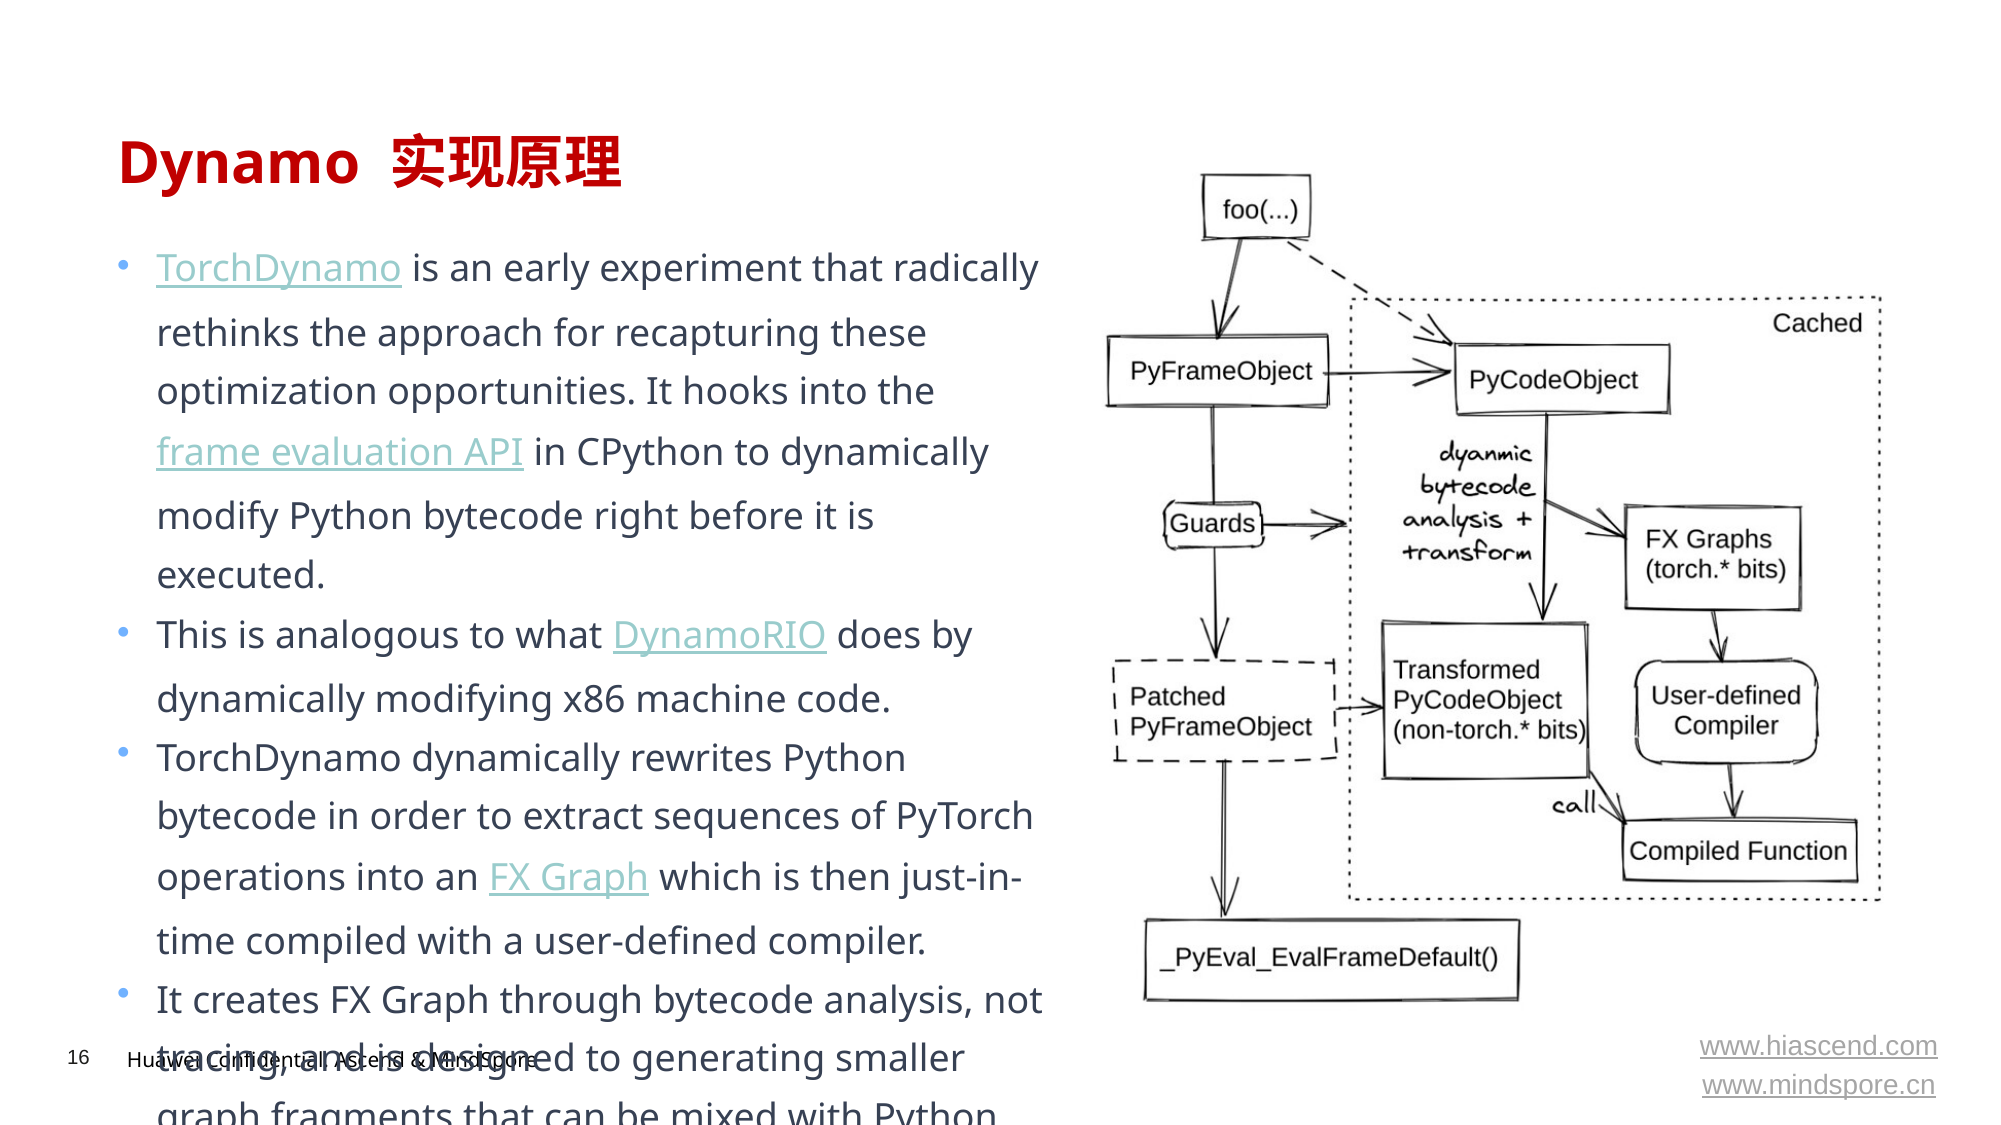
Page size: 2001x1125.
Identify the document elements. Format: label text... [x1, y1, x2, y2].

list TorchDynamo is an early experiment that radically rethinks the approach for recapturing these optimization opportunities. It hooks into the frame evaluation API in CPython to dynamically modify Python bytecode right before it is executed. This is analogous to what DynamoRIO does by dynamically modifying x86 machine code. TorchDynamo dynamically rewrites Python bytecode in order to extract sequences of PyTorch operations into an FX Graph which is then just-in-time compiled with a user-defined compiler. It creates FX Graph through bytecode analysis, not tracing, and is designed to generating smaller graph fragments that can be mixed with Python execution. [102, 221, 1060, 1047]
picture [1080, 159, 1896, 1012]
title Dynamo 实现原理 [102, 111, 1901, 209]
